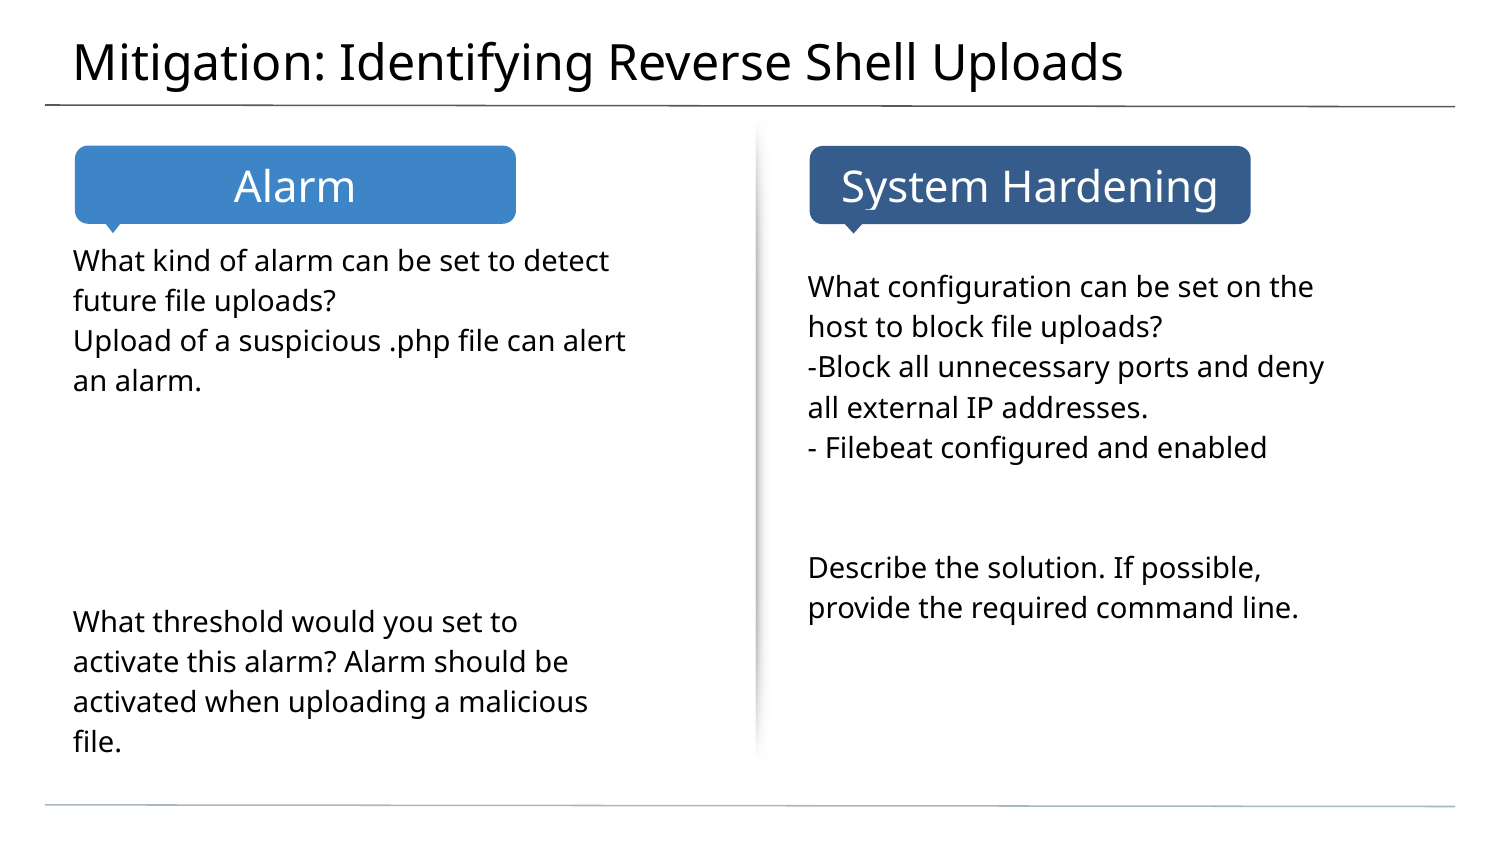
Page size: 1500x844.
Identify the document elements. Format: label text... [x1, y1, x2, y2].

subtitle What kind of alarm can be set to detect future file uploads? Upload of a suspicious .php file can alert an alarm. What threshold would you set to activate this alarm? Alarm should be activated when uploading a malicious file. [0, 236, 704, 779]
subtitle What configuration can be set on the host to block file uploads? -Block all unnecessary ports and deny all external IP addresses. - Filebeat configured and enabled Describe the solution. If possible, provide the required command line. [732, 263, 1438, 805]
picture [703, 107, 839, 782]
title Mitigation: Identifying Reverse Shell Uploads [0, 0, 1500, 88]
